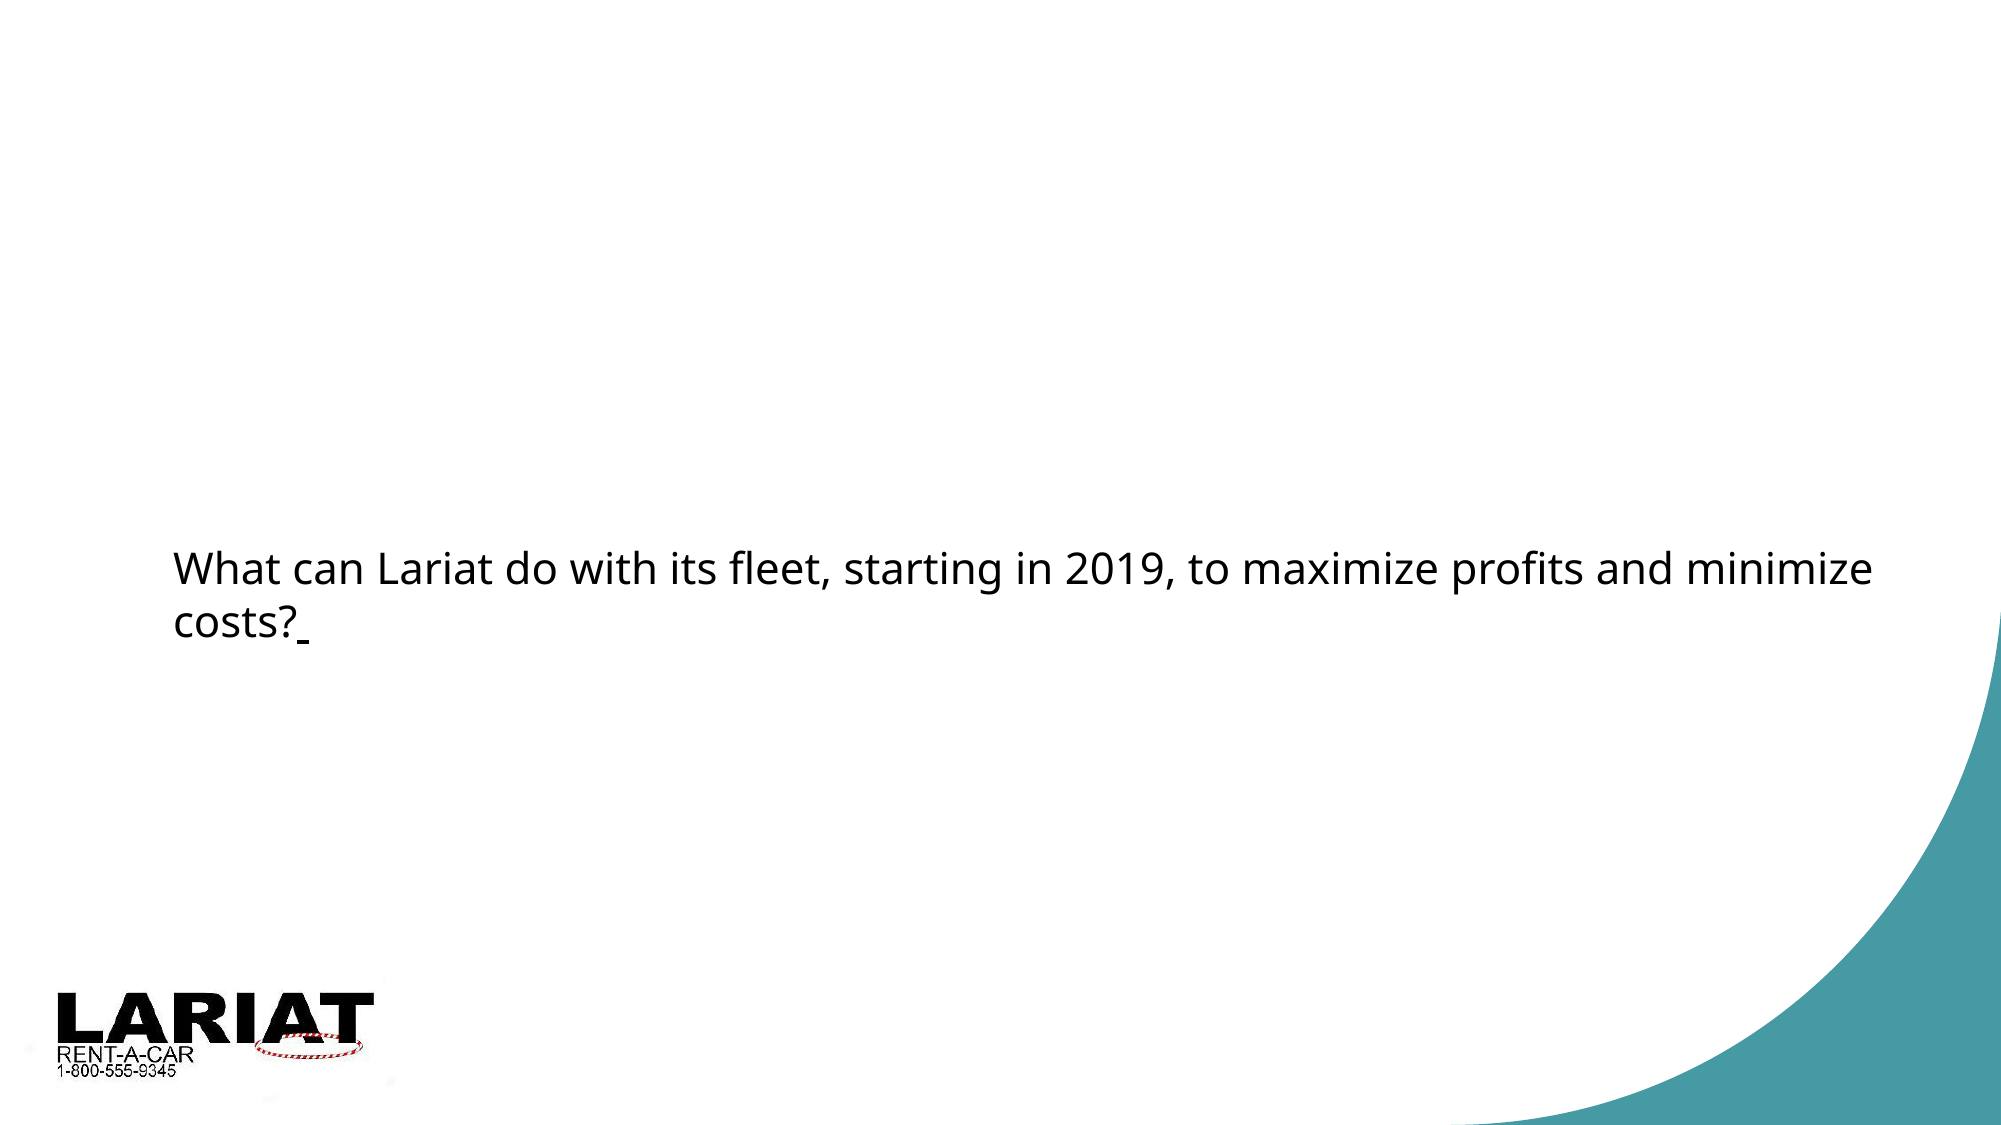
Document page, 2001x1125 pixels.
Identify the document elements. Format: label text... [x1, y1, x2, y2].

picture [0, 932, 425, 1125]
text_box What can Lariat do with its fleet, starting in 2019, to maximize profits and minimize costs? [158, 533, 1969, 706]
